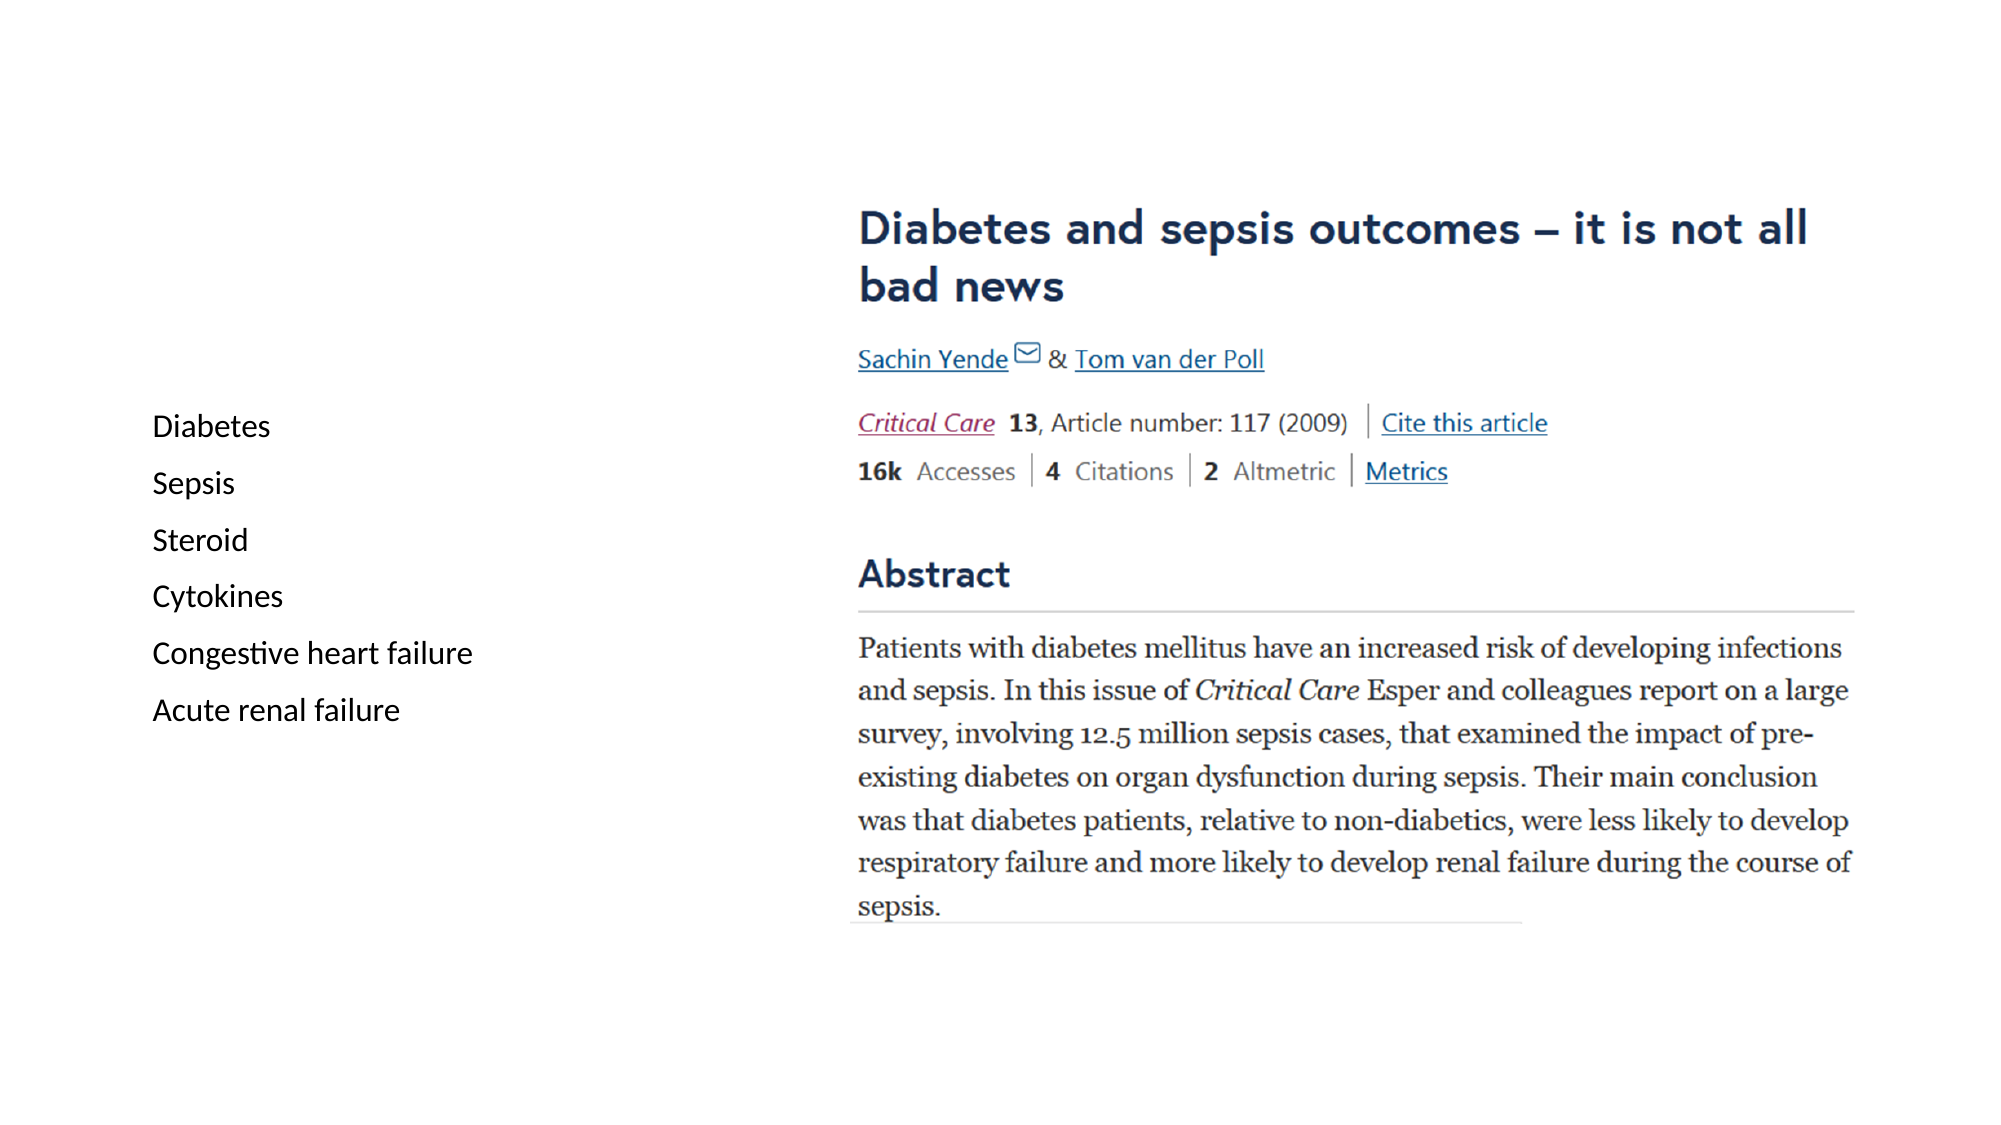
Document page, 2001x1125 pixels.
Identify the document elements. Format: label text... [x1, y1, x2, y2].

list Diabetes Sepsis Steroid Cytokines Congestive heart failure Acute renal failure [137, 401, 783, 963]
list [850, 199, 1863, 924]
